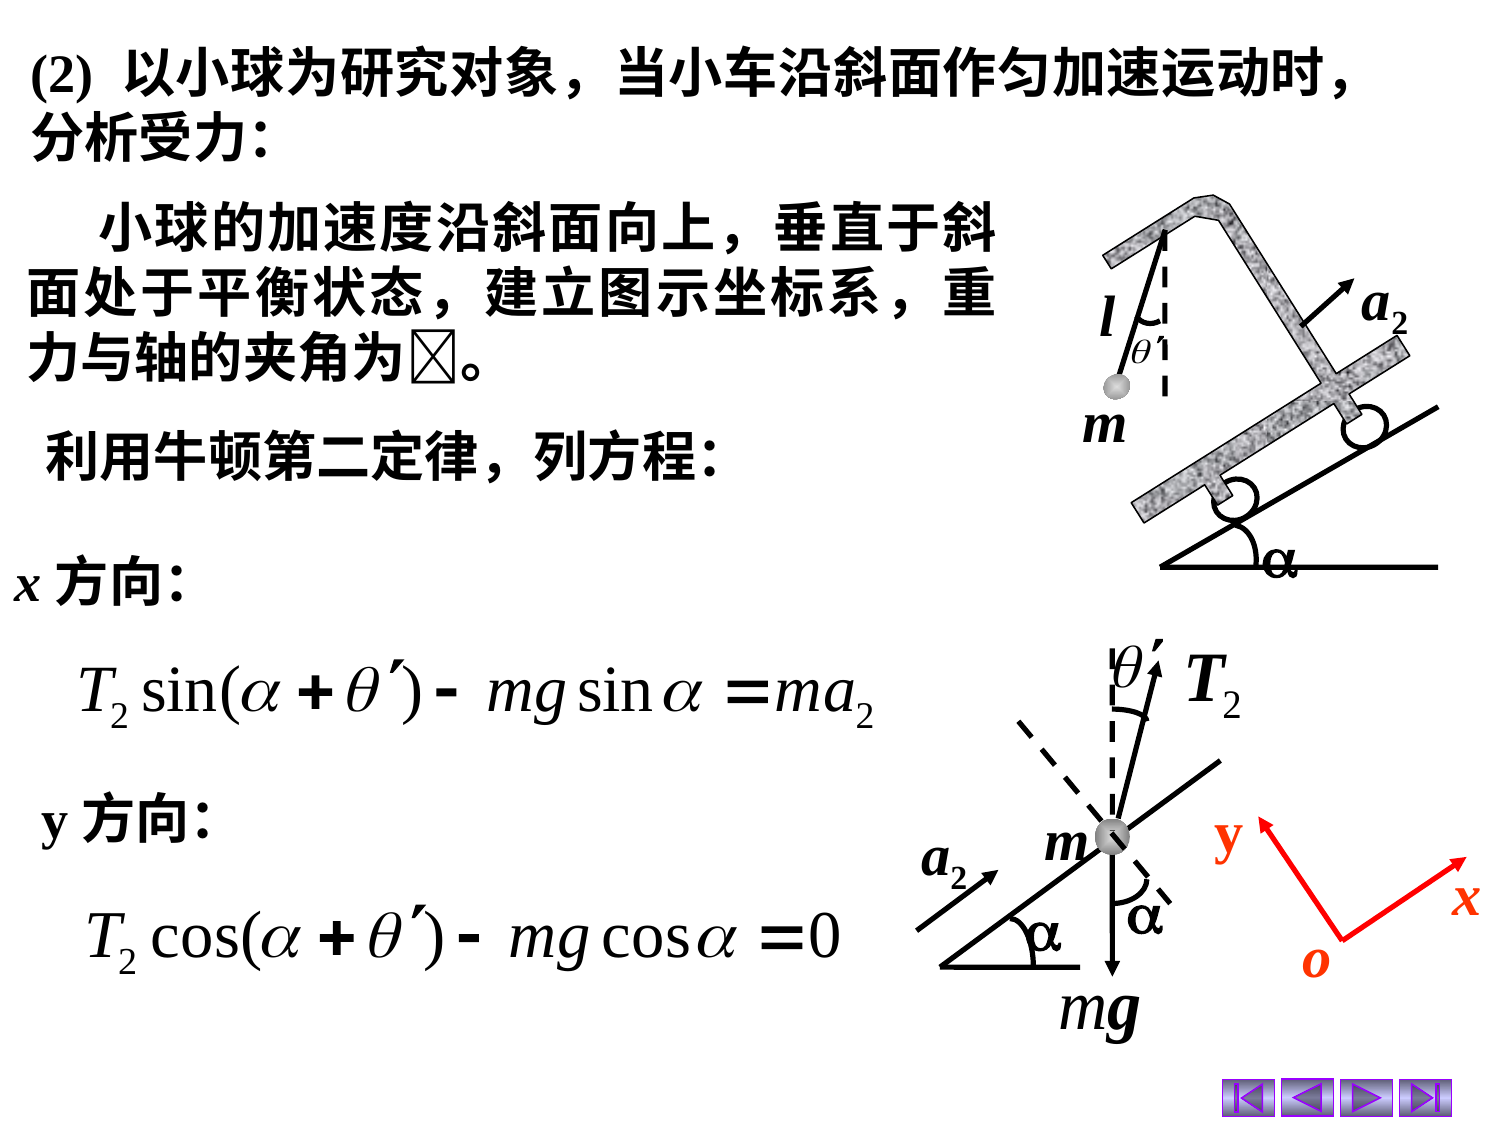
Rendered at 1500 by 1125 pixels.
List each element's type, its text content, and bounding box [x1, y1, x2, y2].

text_box x方向： [0, 540, 275, 620]
text_box 利用牛顿第二定律，列方程： [30, 414, 766, 495]
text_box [1059, 207, 1439, 597]
text_box 小球的加速度沿斜面向上，垂直于斜面处于平衡状态，建立图示坐标系，重力与轴的夹角为。 [11, 185, 1012, 396]
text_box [77, 656, 878, 733]
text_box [85, 901, 845, 979]
text_box y方向： [26, 776, 302, 857]
picture [1183, 197, 1229, 207]
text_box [904, 635, 1244, 1050]
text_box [1248, 761, 1500, 997]
text_box (2) 以小球为研究对象，当小车沿斜面作匀加速运动时，分析受力： [15, 30, 1341, 176]
